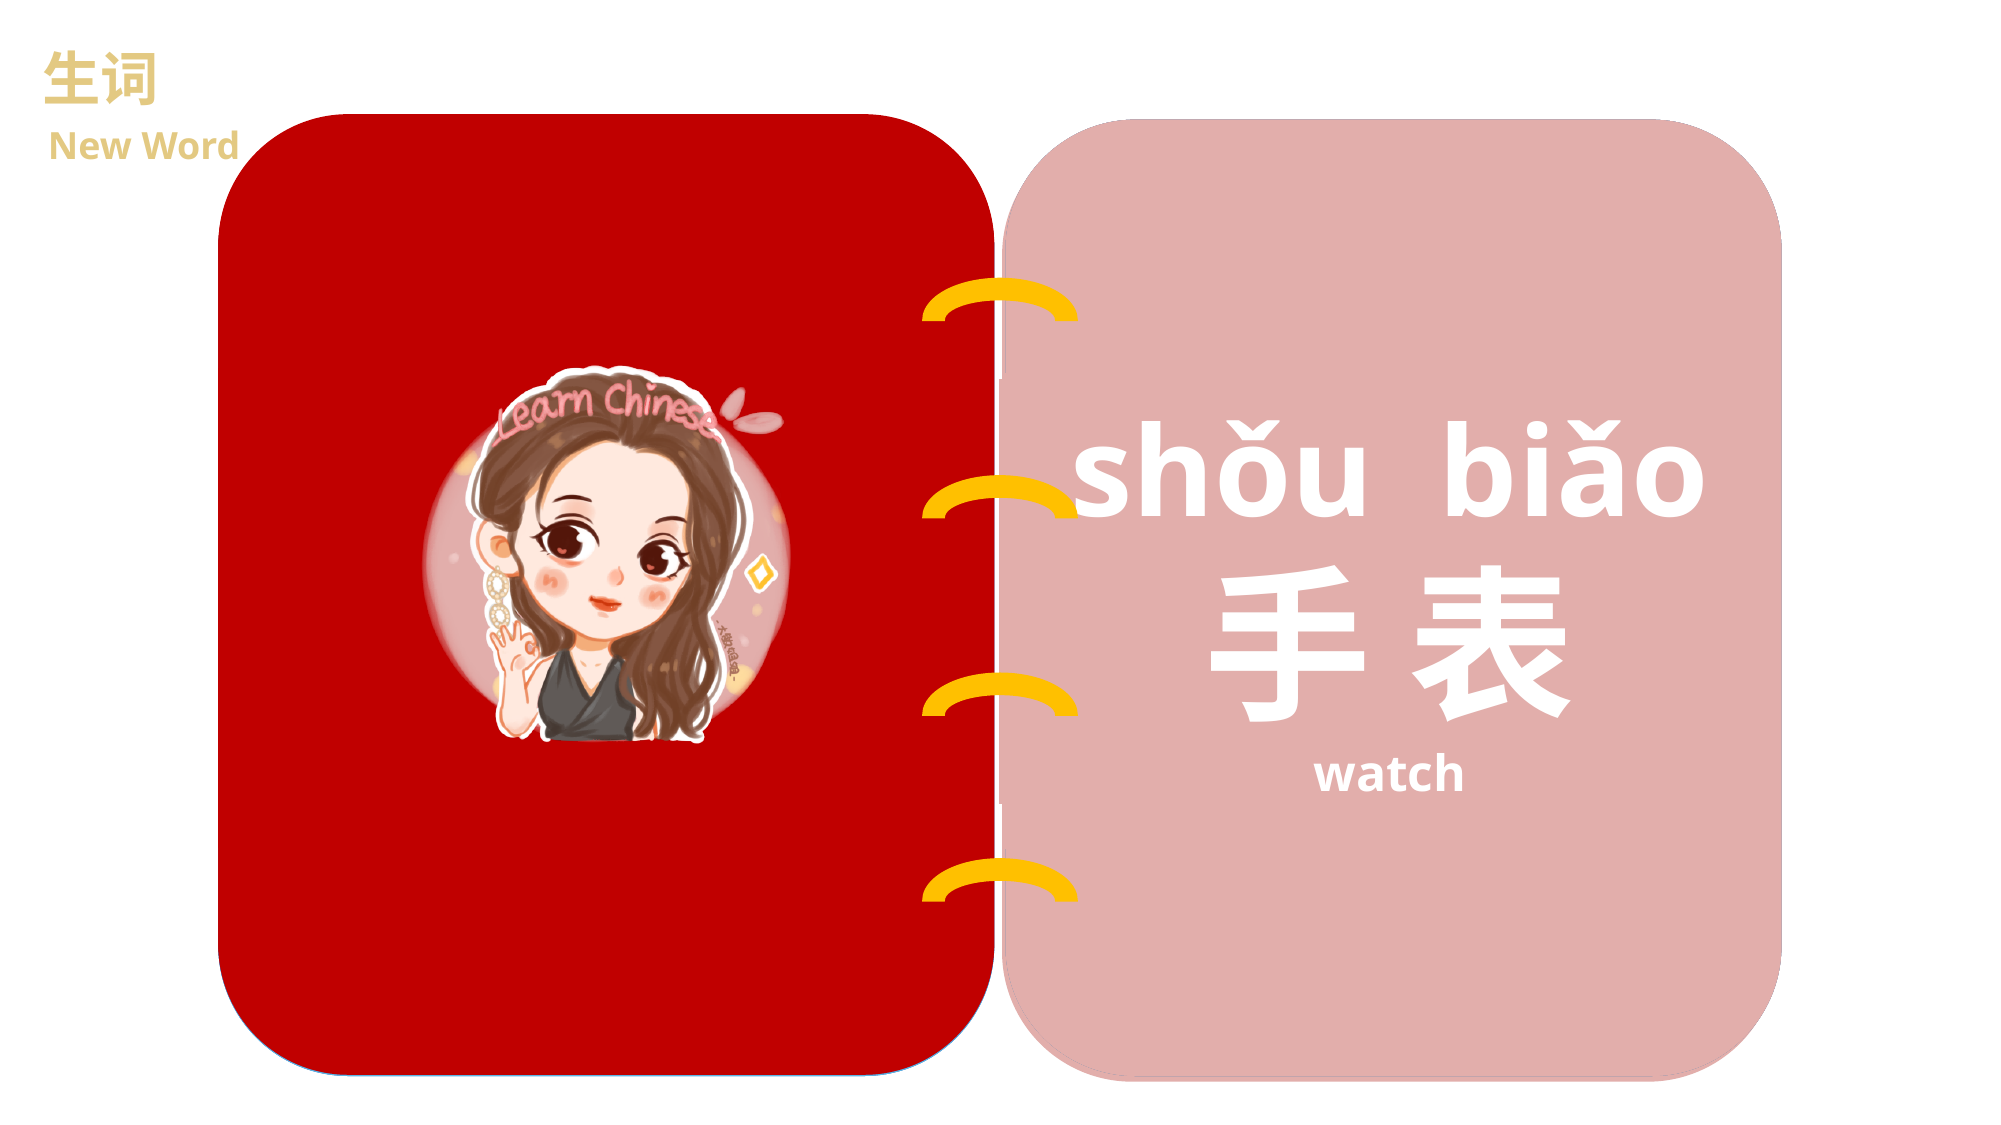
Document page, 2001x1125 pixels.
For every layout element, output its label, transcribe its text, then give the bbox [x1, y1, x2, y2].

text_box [219, 115, 994, 1070]
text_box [1002, 120, 1781, 1075]
text_box New Word [33, 115, 219, 175]
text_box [923, 278, 1077, 942]
text_box 生词 [27, 35, 174, 120]
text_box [999, 942, 1777, 1081]
